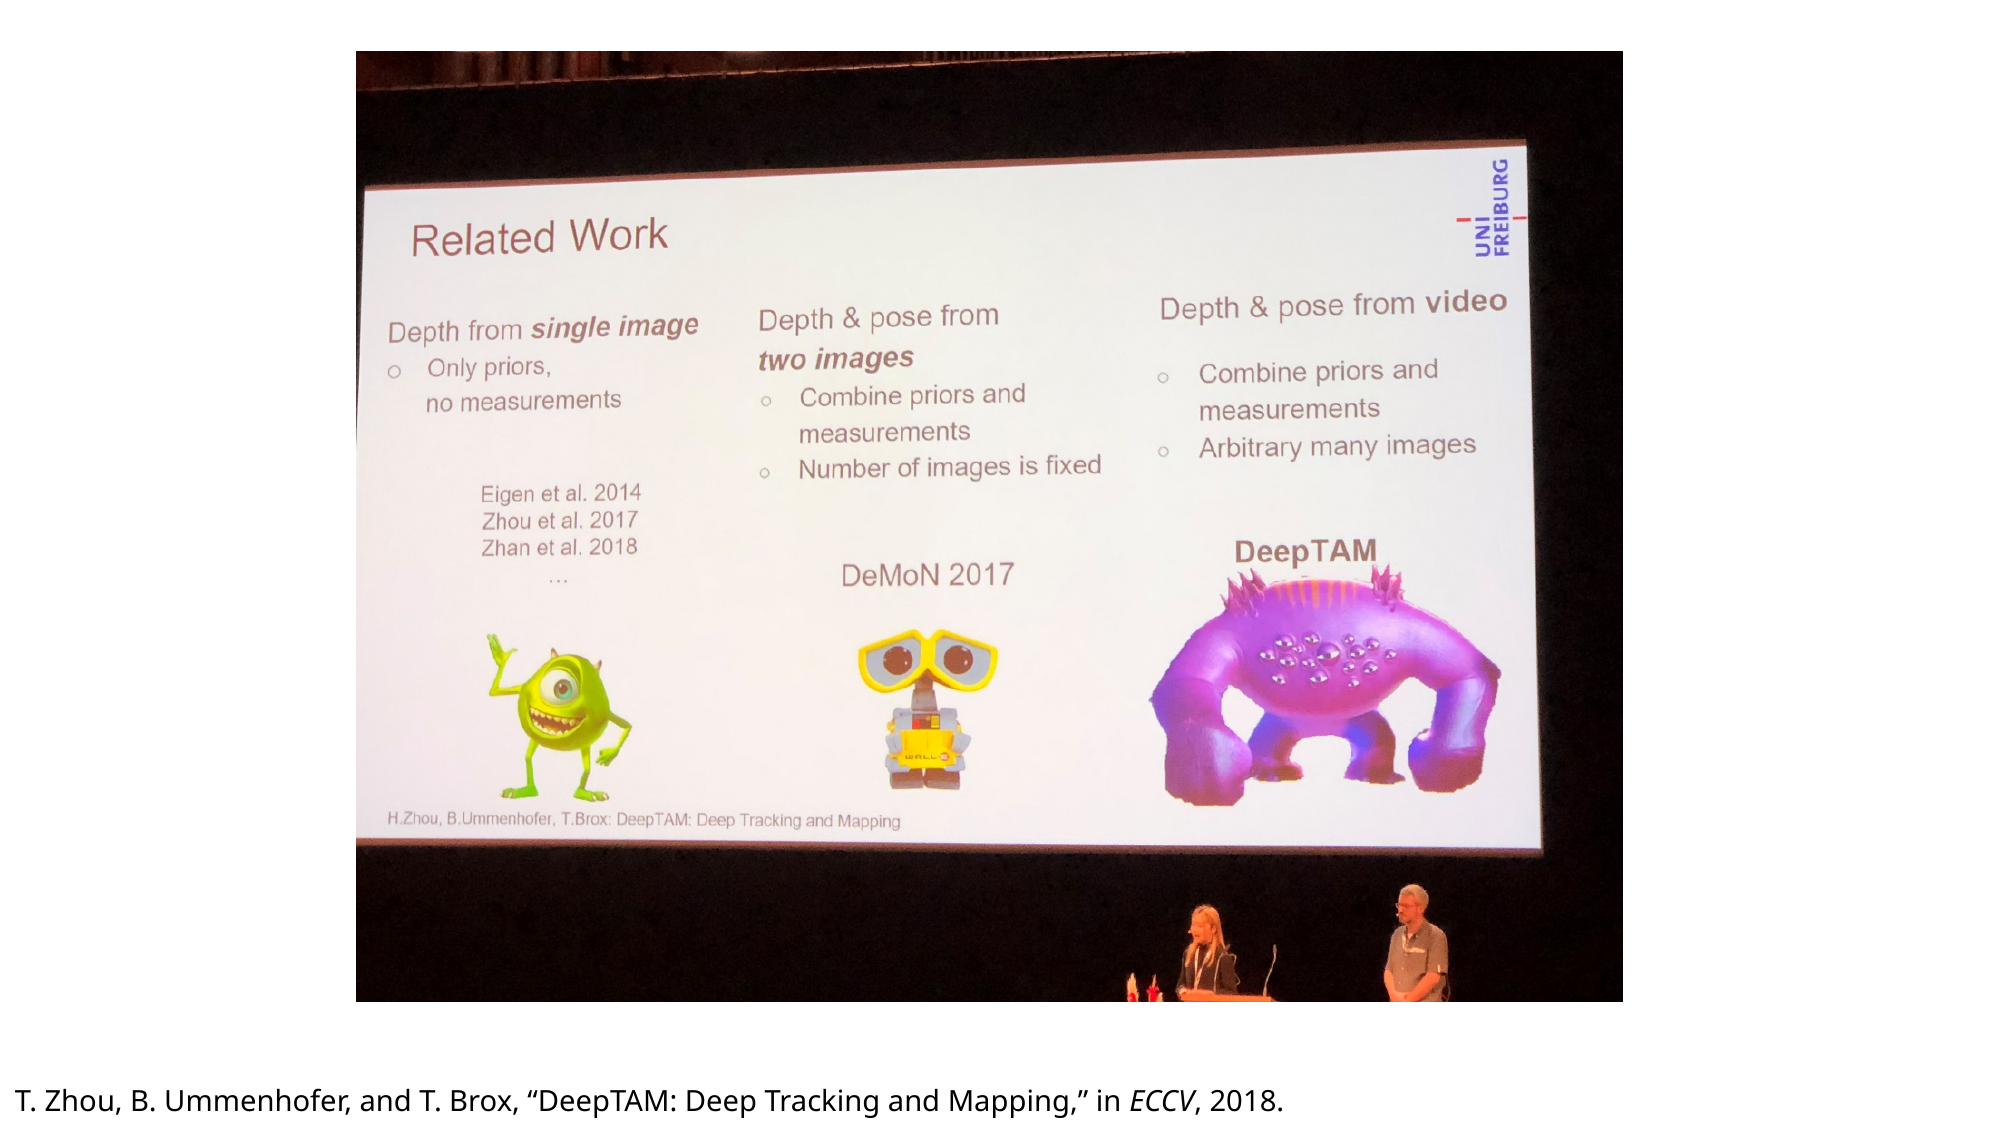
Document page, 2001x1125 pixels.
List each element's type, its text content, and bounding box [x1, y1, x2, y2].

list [356, 51, 1623, 1002]
text_box T. Zhou, B. Ummenhofer, and T. Brox, “DeepTAM: Deep Tracking and Mapping,” in ECCV, 2018. [0, 1074, 1929, 1125]
